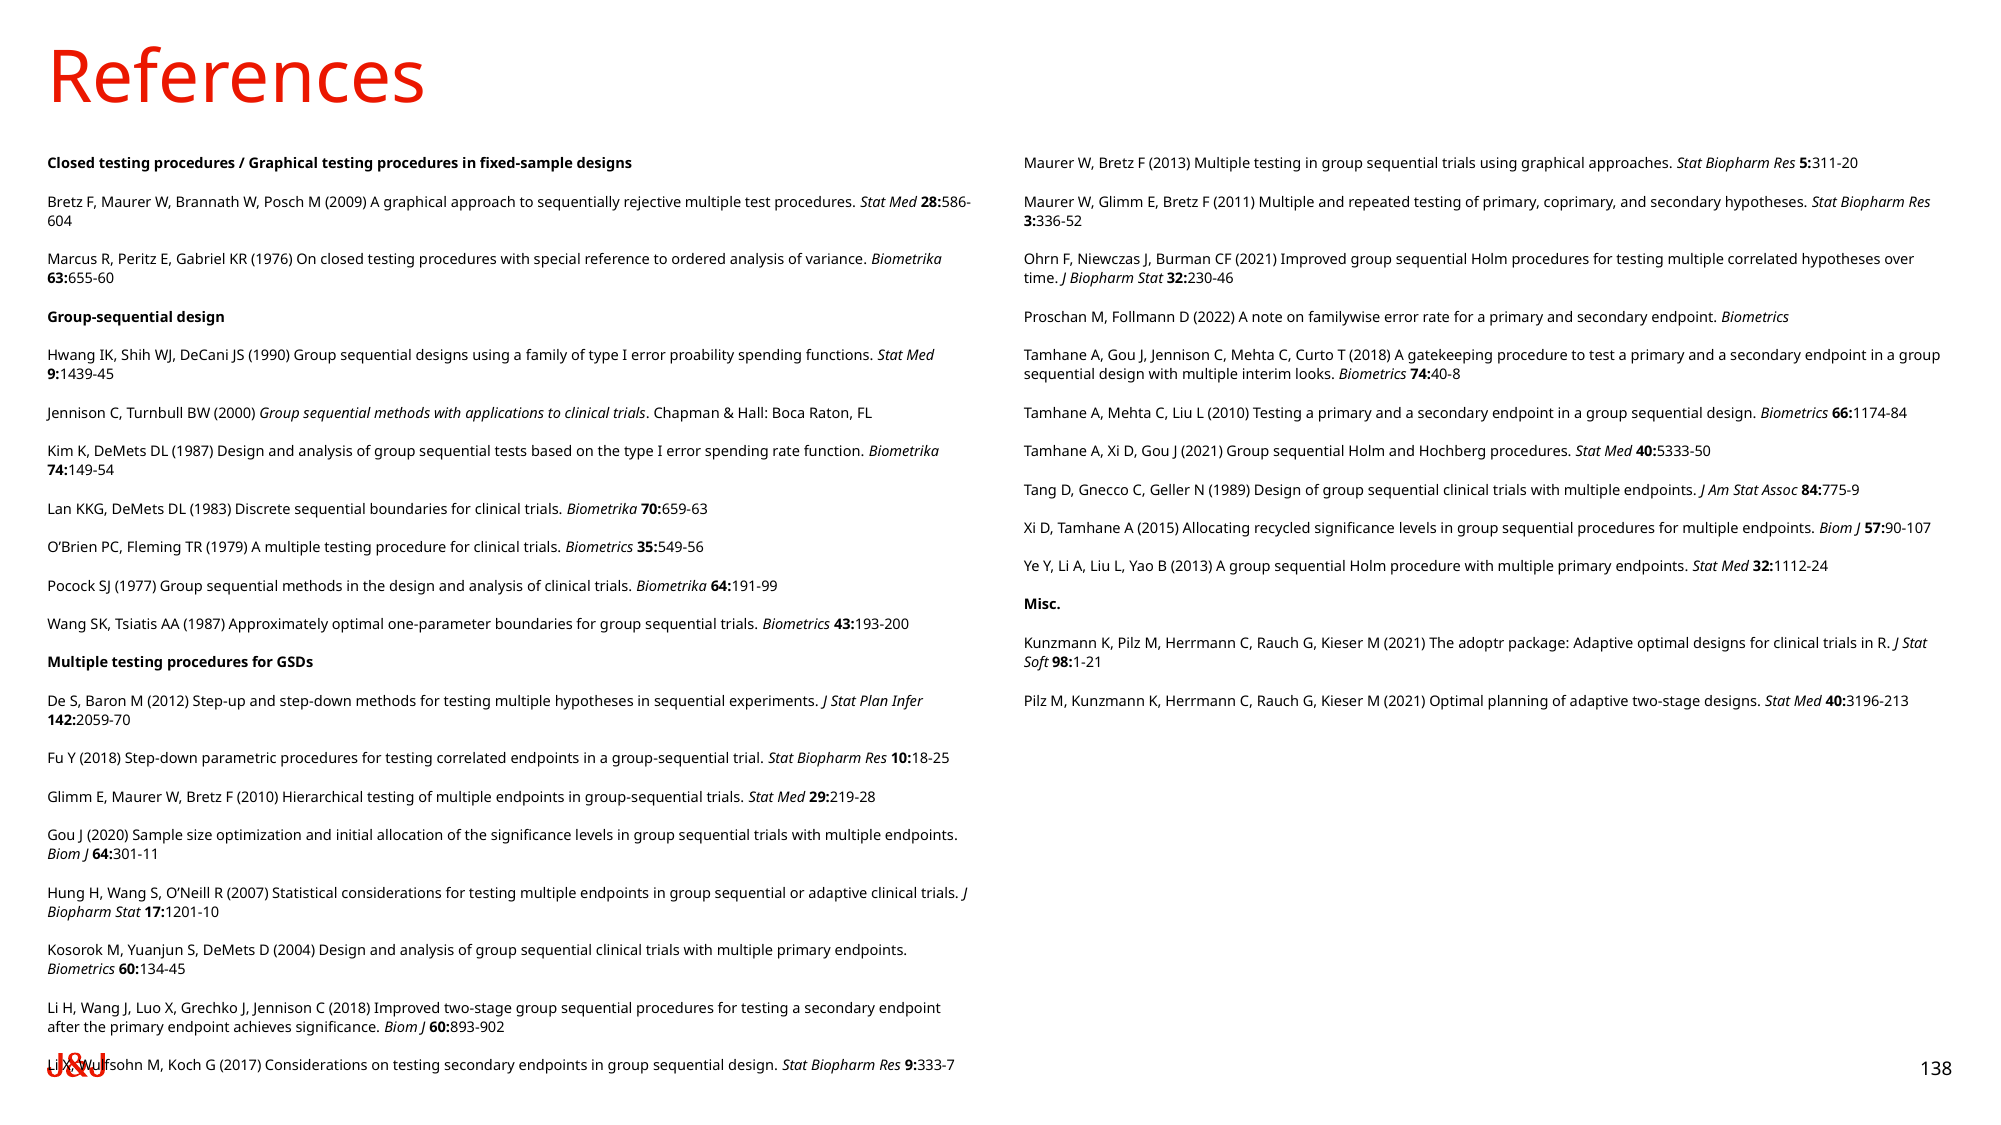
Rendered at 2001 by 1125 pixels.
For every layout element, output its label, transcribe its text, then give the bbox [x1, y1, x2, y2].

slide_number 138 [1899, 1055, 1953, 1081]
title References [47, 43, 1149, 120]
list Closed testing procedures / Graphical testing procedures in fixed-sample designs Bretz F, Maurer W, Brannath W, Posch M (2009) A graphical approach to sequentially rejective multiple test procedures. Stat Med 28:586-604 Marcus R, Peritz E, Gabriel KR (1976) On closed testing procedures with special reference to ordered analysis of variance. Biometrika 63:655-60 Group-sequential design Hwang IK, Shih WJ, DeCani JS (1990) Group sequential designs using a family of type I error proability spending functions. Stat Med 9:1439-45 Jennison C, Turnbull BW (2000) Group sequential methods with applications to clinical trials. Chapman & Hall: Boca Raton, FL Kim K, DeMets DL (1987) Design and analysis of group sequential tests based on the type I error spending rate function. Biometrika 74:149-54 Lan KKG, DeMets DL (1983) Discrete sequential boundaries for clinical trials. Biometrika 70:659-63 O’Brien PC, Fleming TR (1979) A multiple testing procedure for clinical trials. Biometrics 35:549-56 Pocock SJ (1977) Group sequential methods in the design and analysis of clinical trials. Biometrika 64:191-99 Wang SK, Tsiatis AA (1987) Approximately optimal one-parameter boundaries for group sequential trials. Biometrics 43:193-200 Multiple testing procedures for GSDs De S, Baron M (2012) Step-up and step-down methods for testing multiple hypotheses in sequential experiments. J Stat Plan Infer 142:2059-70 Fu Y (2018) Step-down parametric procedures for testing correlated endpoints in a group-sequential trial. Stat Biopharm Res 10:18-25 Glimm E, Maurer W, Bretz F (2010) Hierarchical testing of multiple endpoints in group-sequential trials. Stat Med 29:219-28 Gou J (2020) Sample size optimization and initial allocation of the significance levels in group sequential trials with multiple endpoints. Biom J 64:301-11 Hung H, Wang S, O’Neill R (2007) Statistical considerations for testing multiple endpoints in group sequential or adaptive clinical trials. J Biopharm Stat 17:1201-10 Kosorok M, Yuanjun S, DeMets D (2004) Design and analysis of group sequential clinical trials with multiple primary endpoints. Biometrics 60:134-45 Li H, Wang J, Luo X, Grechko J, Jennison C (2018) Improved two-stage group sequential procedures for testing a secondary endpoint after the primary endpoint achieves significance. Biom J 60:893-902 Li X, Wulfsohn M, Koch G (2017) Considerations on testing secondary endpoints in group sequential design. Stat Biopharm Res 9:333-7 [47, 152, 977, 800]
text_box Maurer W, Bretz F (2013) Multiple testing in group sequential trials using graphical approaches. Stat Biopharm Res 5:311-20 Maurer W, Glimm E, Bretz F (2011) Multiple and repeated testing of primary, coprimary, and secondary hypotheses. Stat Biopharm Res 3:336-52 Ohrn F, Niewczas J, Burman CF (2021) Improved group sequential Holm procedures for testing multiple correlated hypotheses over time. J Biopharm Stat 32:230-46 Proschan M, Follmann D (2022) A note on familywise error rate for a primary and secondary endpoint. Biometrics Tamhane A, Gou J, Jennison C, Mehta C, Curto T (2018) A gatekeeping procedure to test a primary and a secondary endpoint in a group sequential design with multiple interim looks. Biometrics 74:40-8 Tamhane A, Mehta C, Liu L (2010) Testing a primary and a secondary endpoint in a group sequential design. Biometrics 66:1174-84 Tamhane A, Xi D, Gou J (2021) Group sequential Holm and Hochberg procedures. Stat Med 40:5333-50 Tang D, Gnecco C, Geller N (1989) Design of group sequential clinical trials with multiple endpoints. J Am Stat Assoc 84:775-9 Xi D, Tamhane A (2015) Allocating recycled significance levels in group sequential procedures for multiple endpoints. Biom J 57:90-107 Ye Y, Li A, Liu L, Yao B (2013) A group sequential Holm procedure with multiple primary endpoints. Stat Med 32:1112-24 Misc. Kunzmann K, Pilz M, Herrmann C, Rauch G, Kieser M (2021) The adoptr package: Adaptive optimal designs for clinical trials in R. J Stat Soft 98:1-21 Pilz M, Kunzmann K, Herrmann C, Rauch G, Kieser M (2021) Optimal planning of adaptive two-stage designs. Stat Med 40:3196-213 [1023, 152, 1953, 800]
